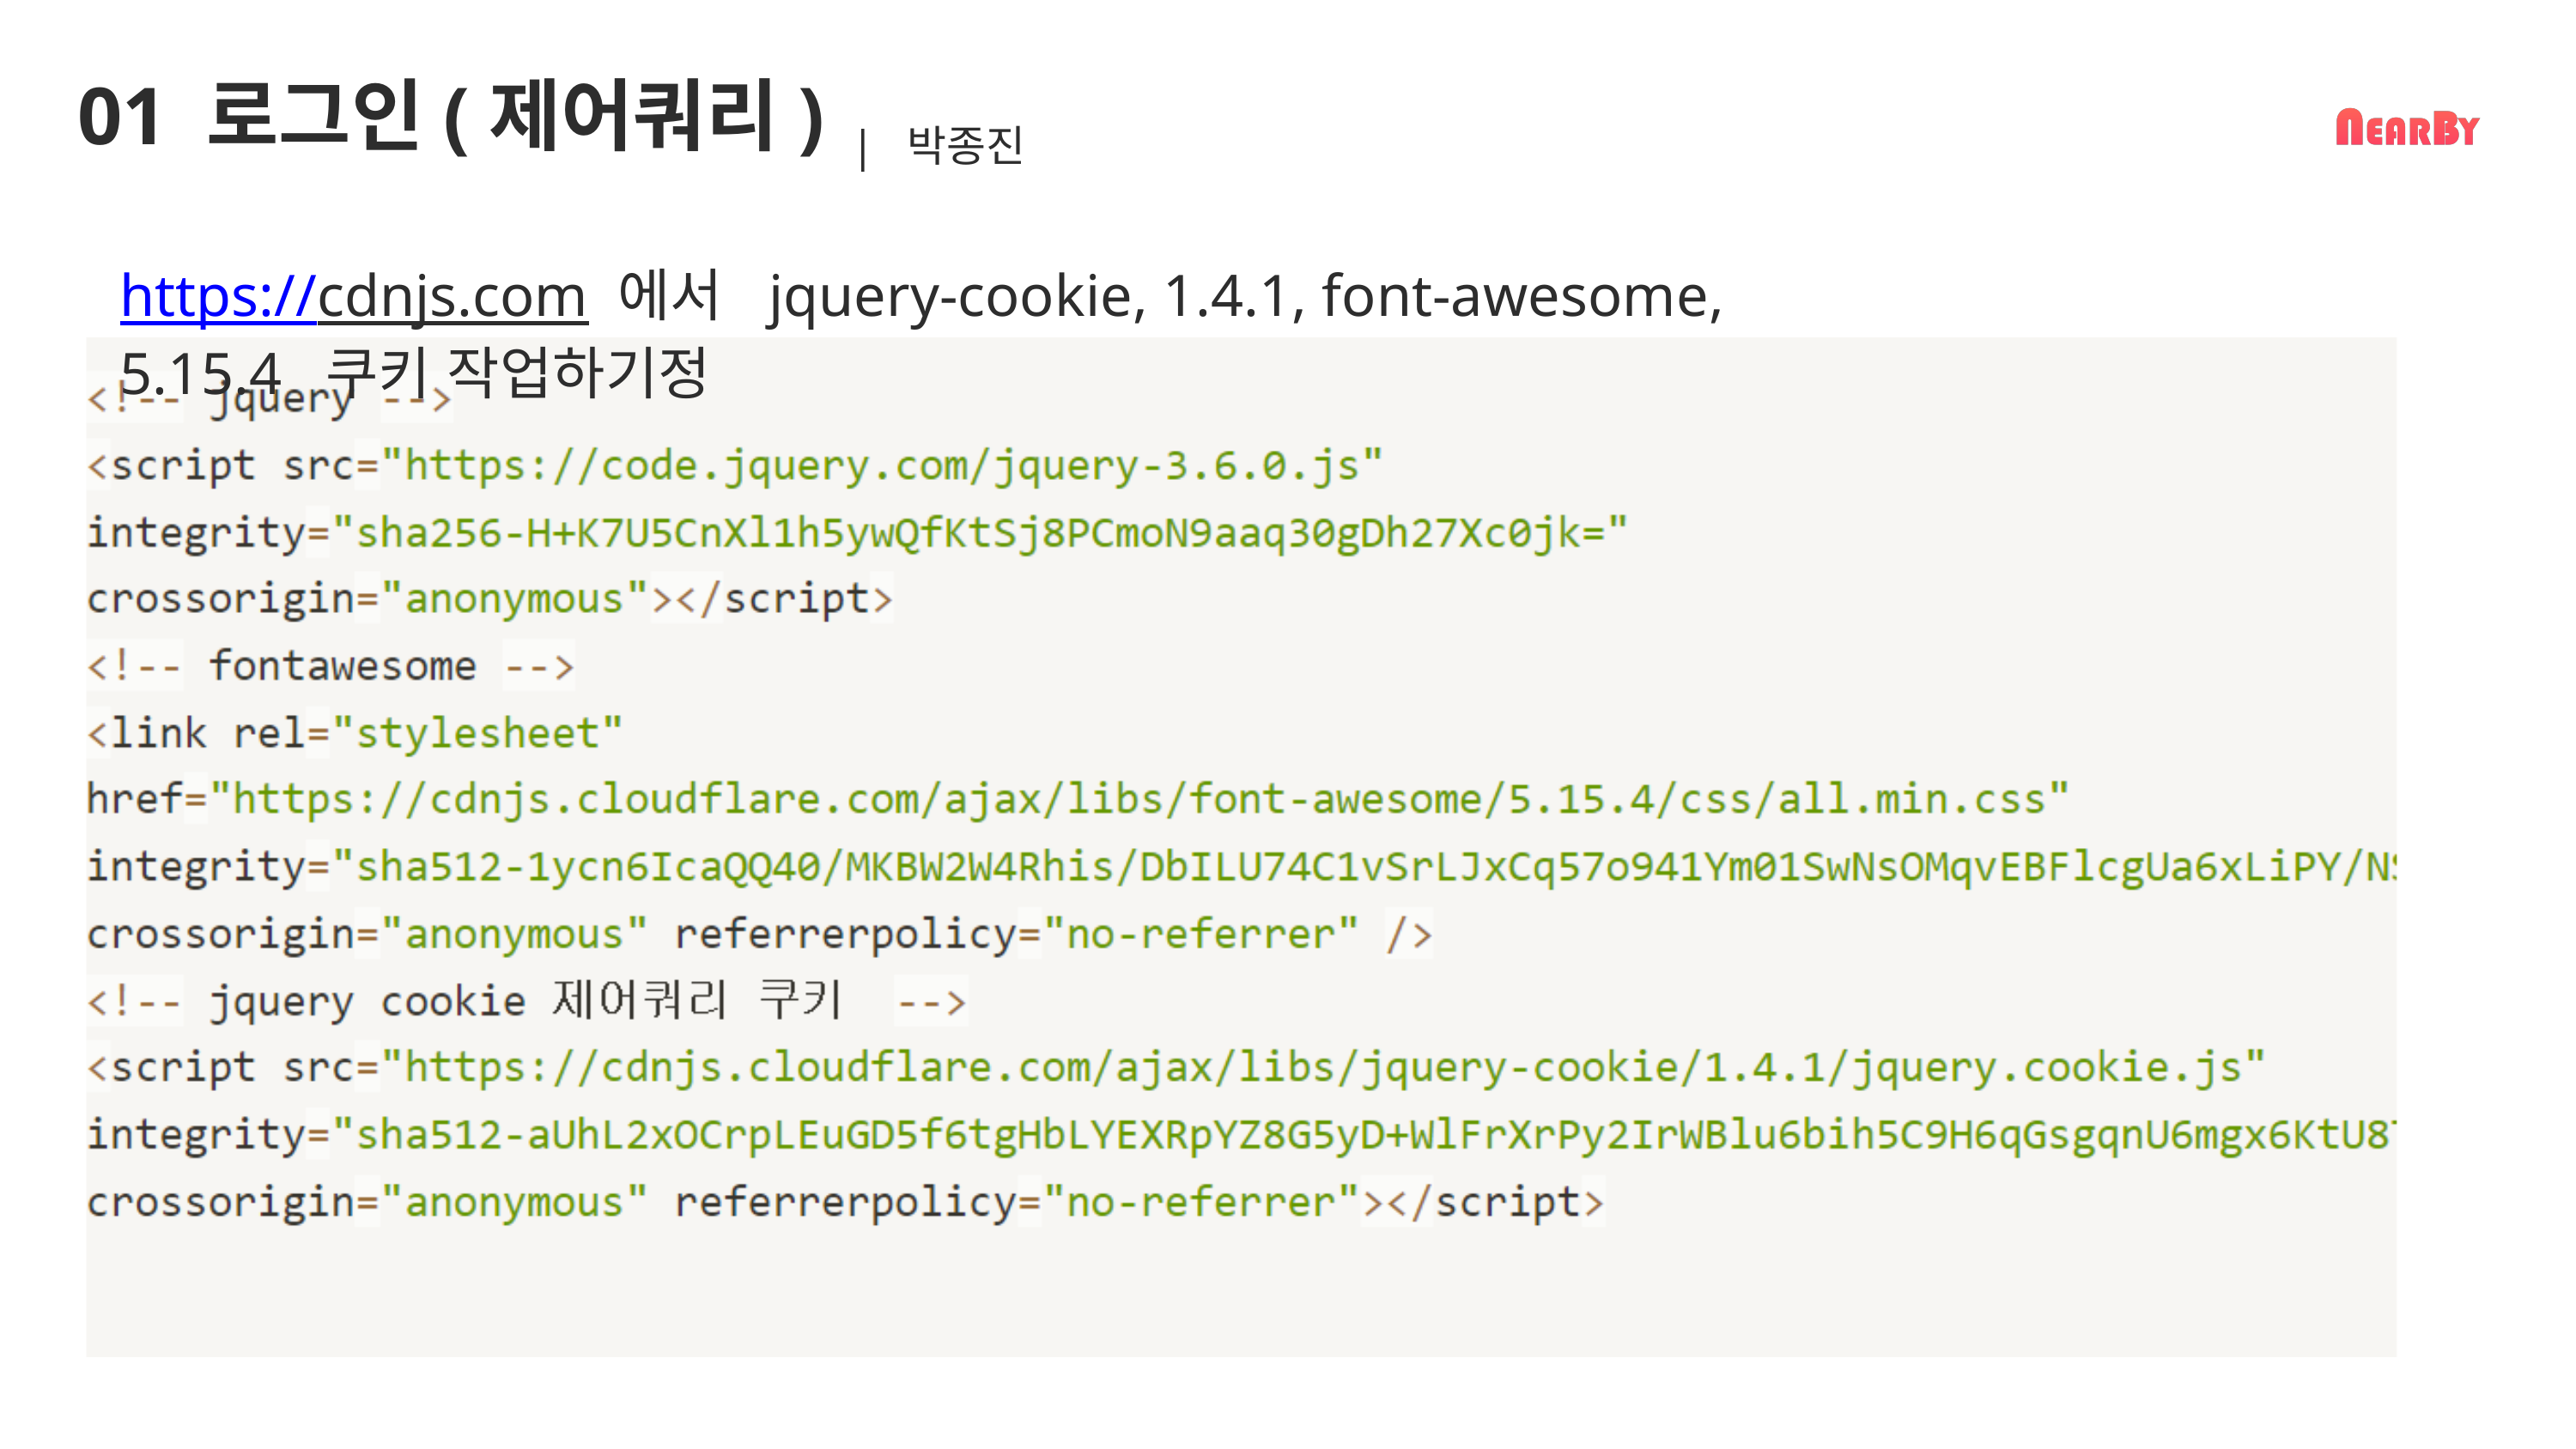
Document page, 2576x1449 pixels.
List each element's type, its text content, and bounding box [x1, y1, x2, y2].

title 01 로그인(제어쿼리) [64, 39, 1224, 188]
text_box https://cdnjs.com 에서 jquery-cookie, 1.4.1, font-awesome, 5.15.4 쿠키 작업하기정 [107, 252, 1879, 335]
text_box | 박종진 [838, 112, 1667, 177]
picture [2319, 93, 2493, 160]
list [64, 337, 2441, 1358]
